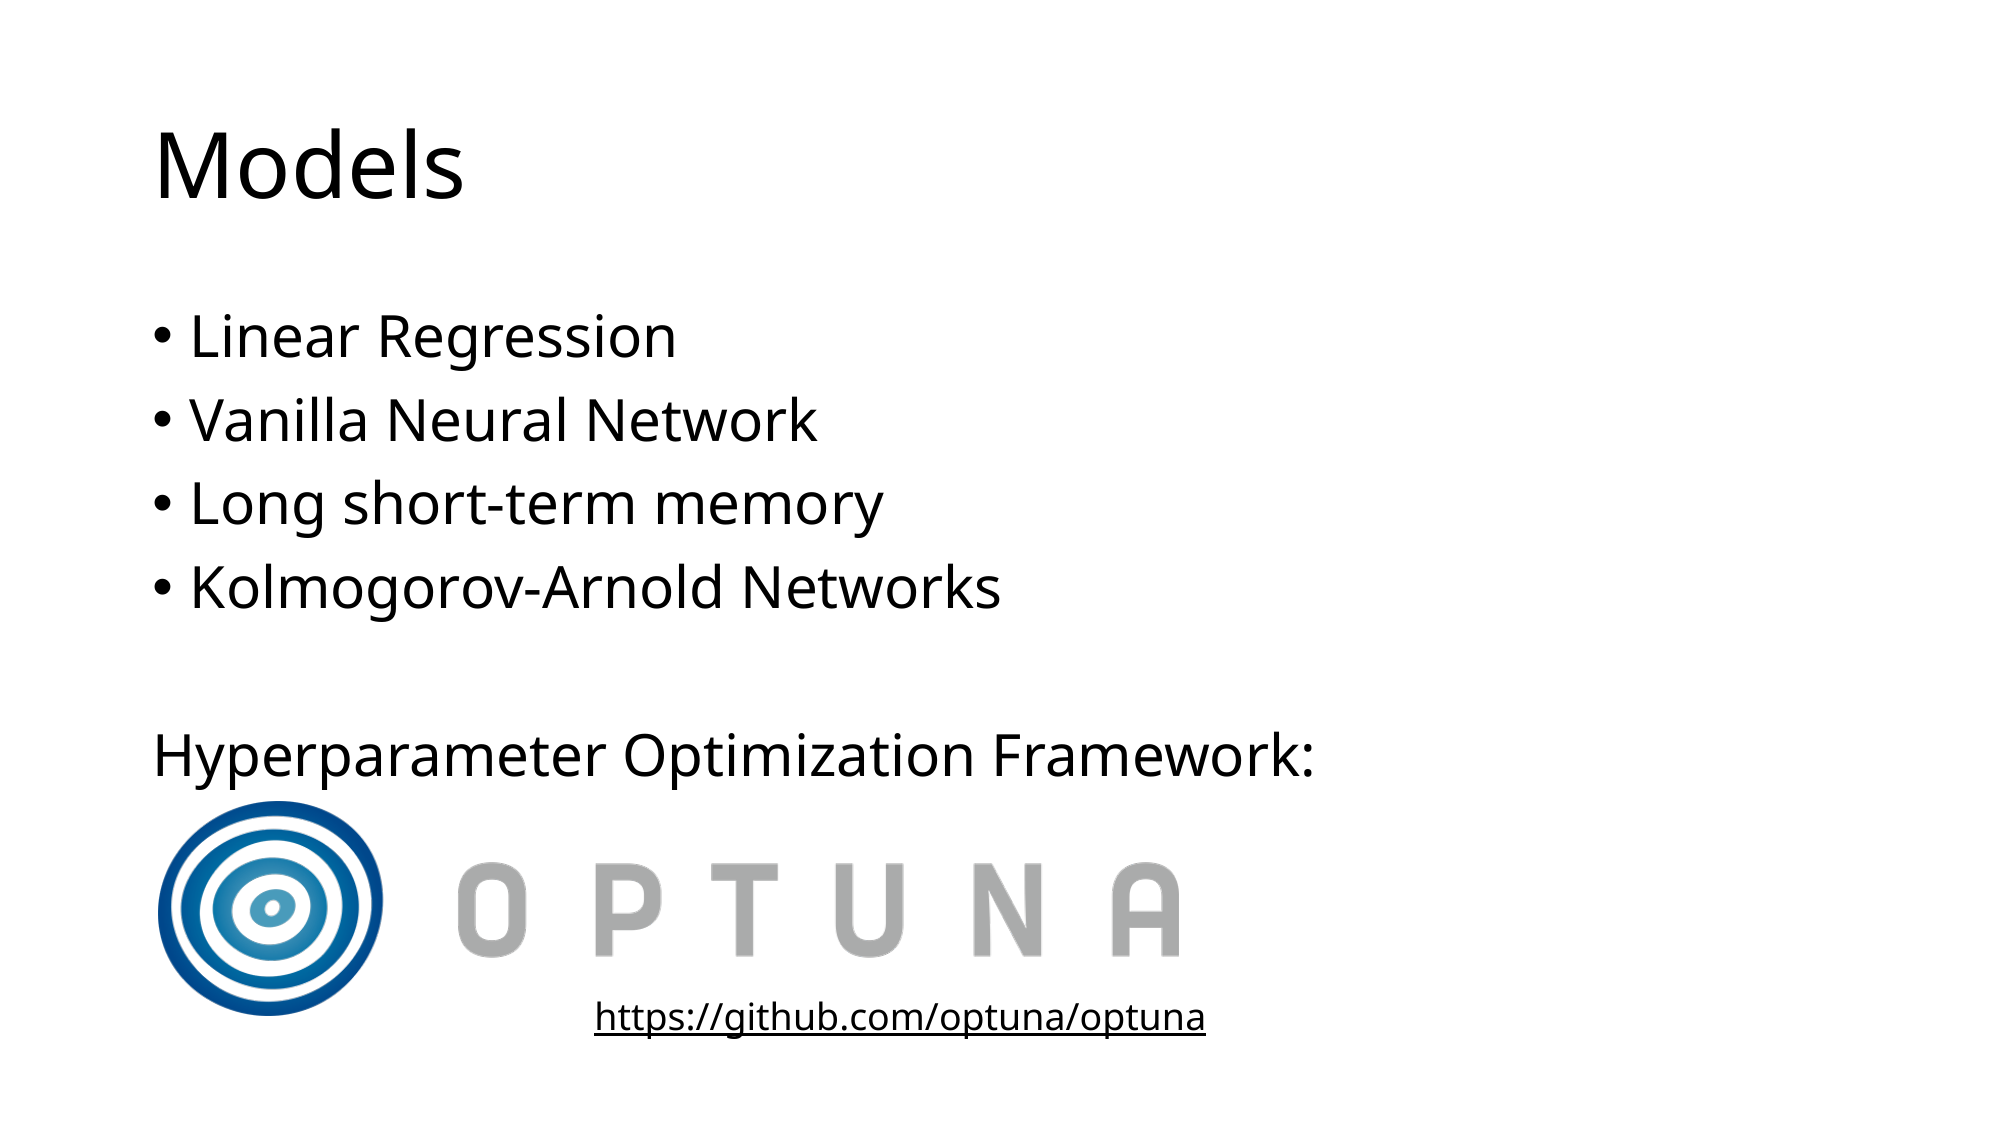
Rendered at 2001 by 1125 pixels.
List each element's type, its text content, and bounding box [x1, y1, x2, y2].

picture [157, 800, 1180, 1017]
list Linear Regression Vanilla Neural Network Long short-term memory Kolmogorov-Arnold Networks Hyperparameter Optimization Framework: [137, 299, 1863, 1014]
title Models [137, 59, 1863, 278]
text_box https://github.com/optuna/optuna [579, 985, 1222, 1052]
